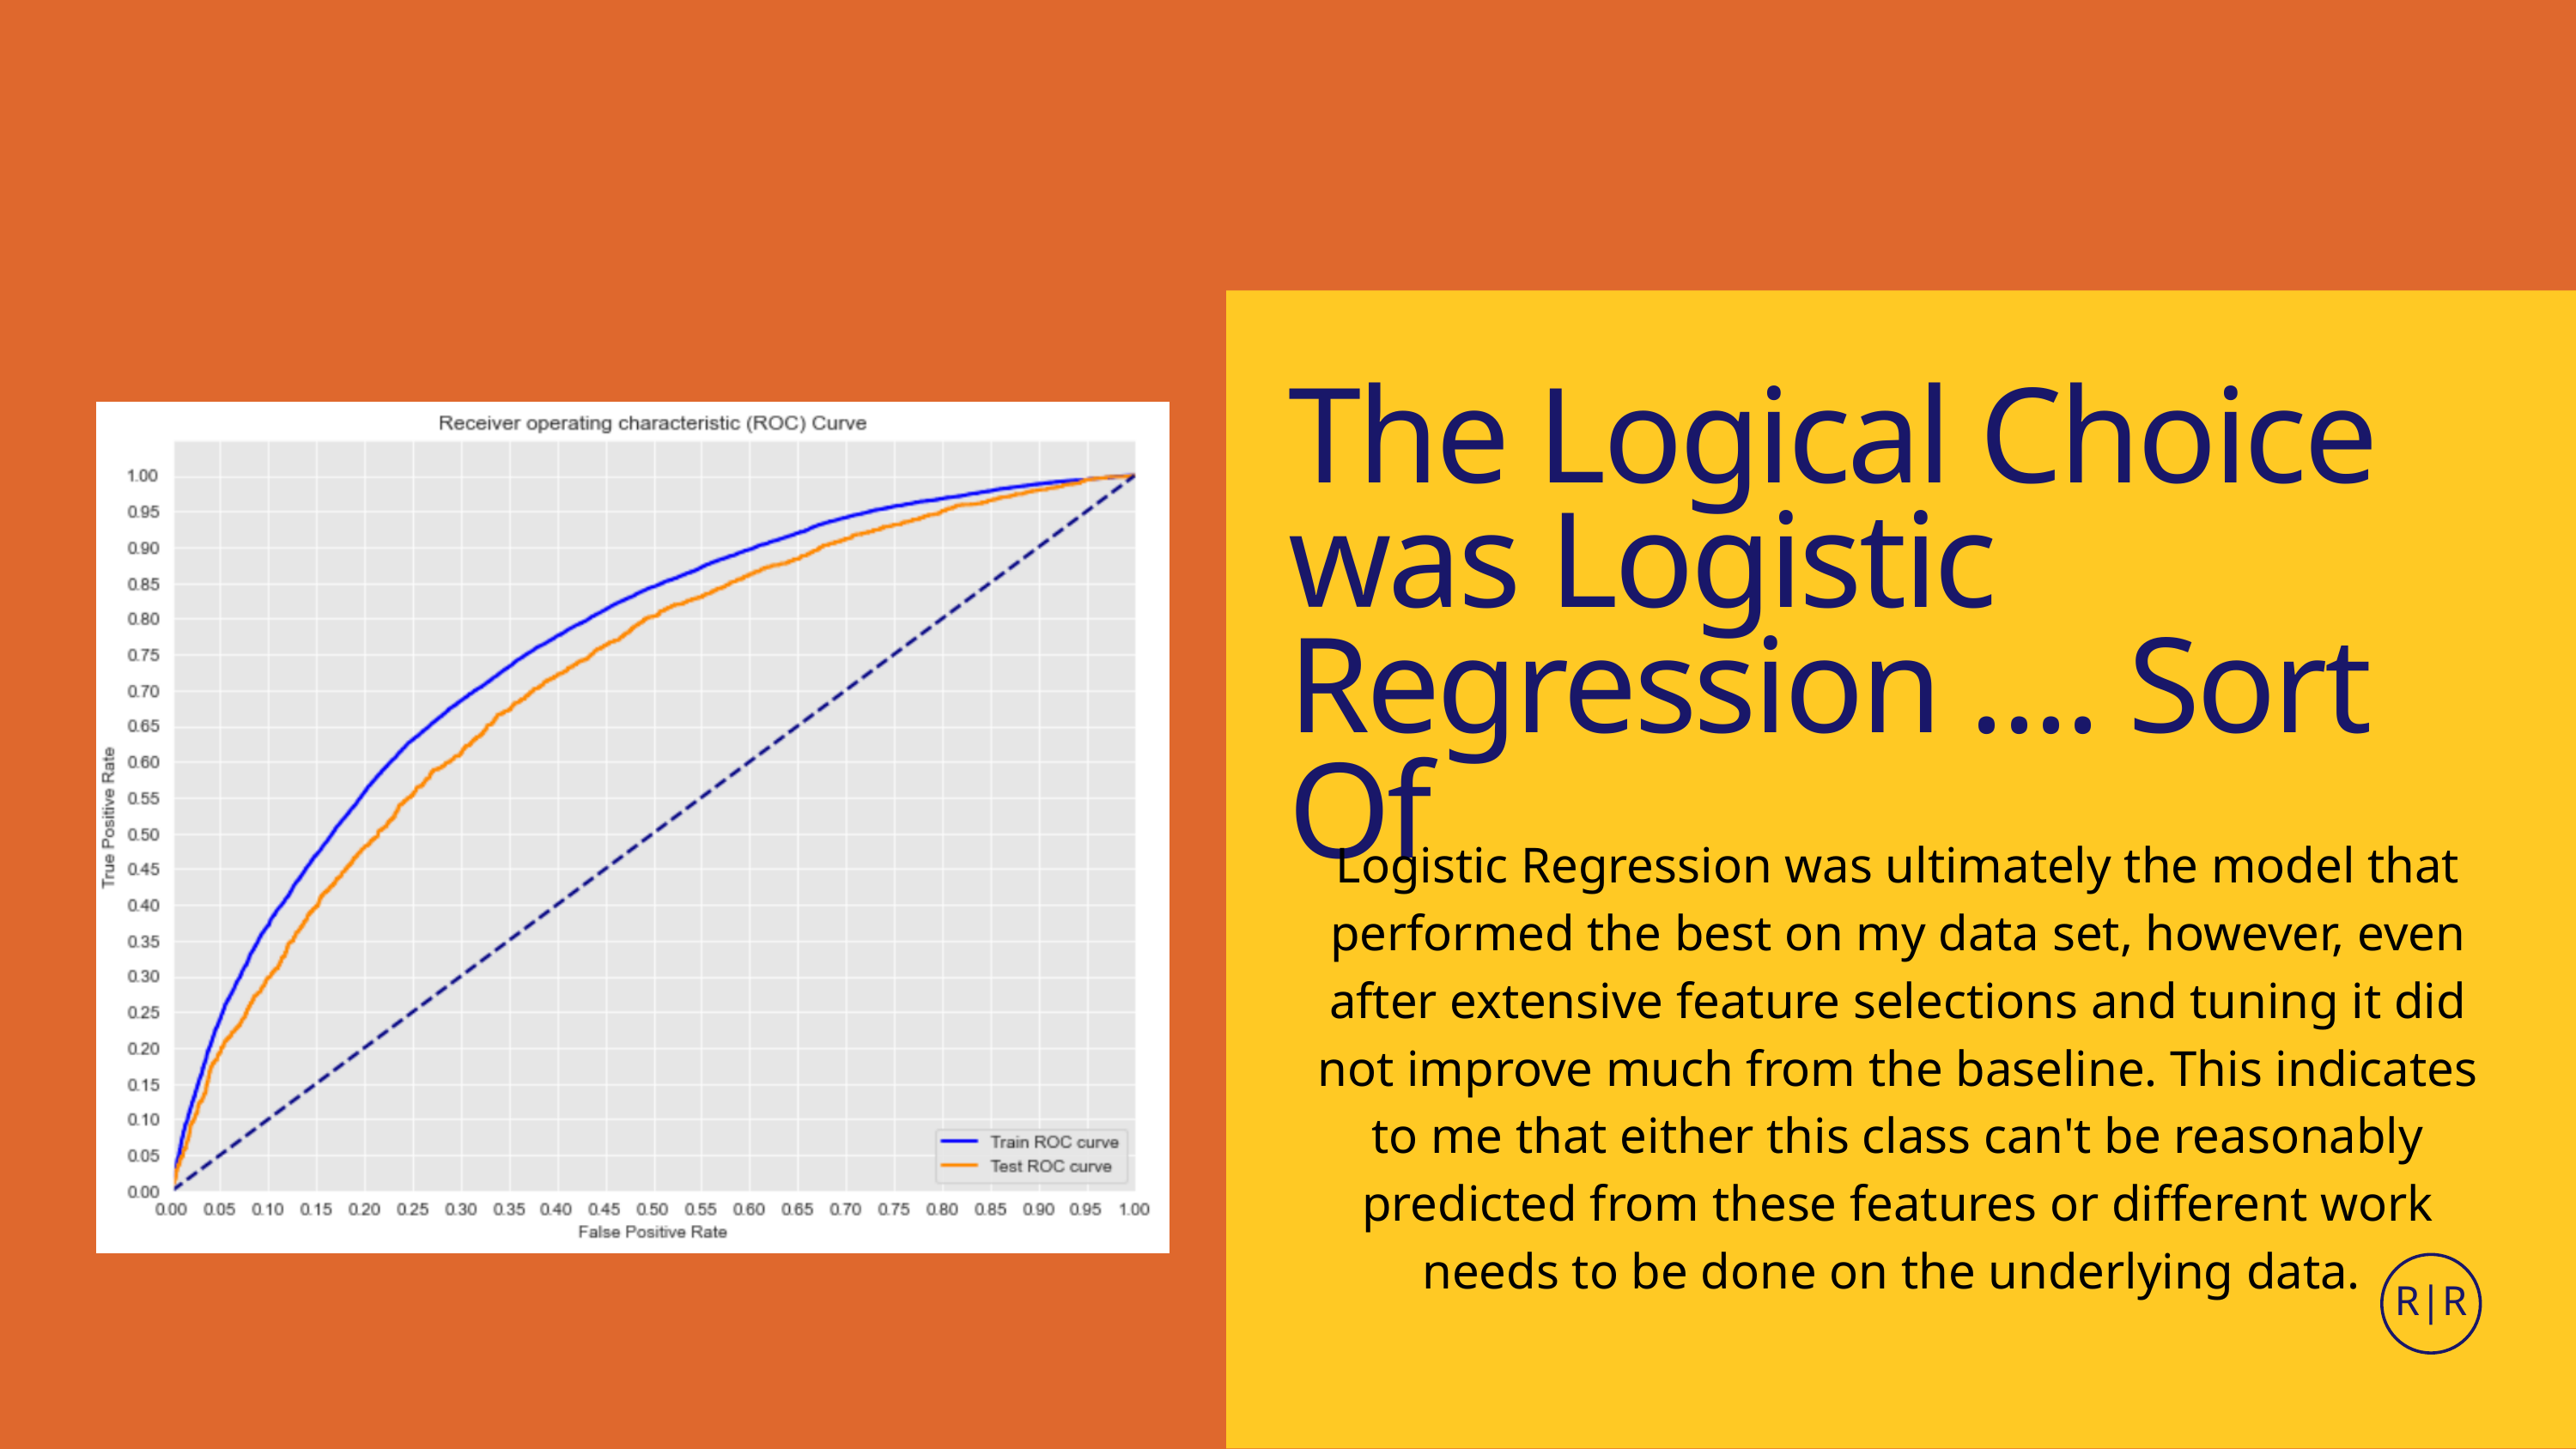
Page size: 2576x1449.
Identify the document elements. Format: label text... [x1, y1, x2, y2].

text_box Logistic Regression was ultimately the model that performed the best on my data set, however, even after extensive feature selections and tuning it did not improve much from the baseline. This indicates to me that either this class can't be reasonably predicted from these features or different work needs to be done on the underlying data. [1314, 905, 2482, 1299]
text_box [1287, 364, 2524, 897]
picture [96, 401, 1170, 1253]
text_box [1226, 290, 2576, 1449]
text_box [2379, 1252, 2482, 1355]
